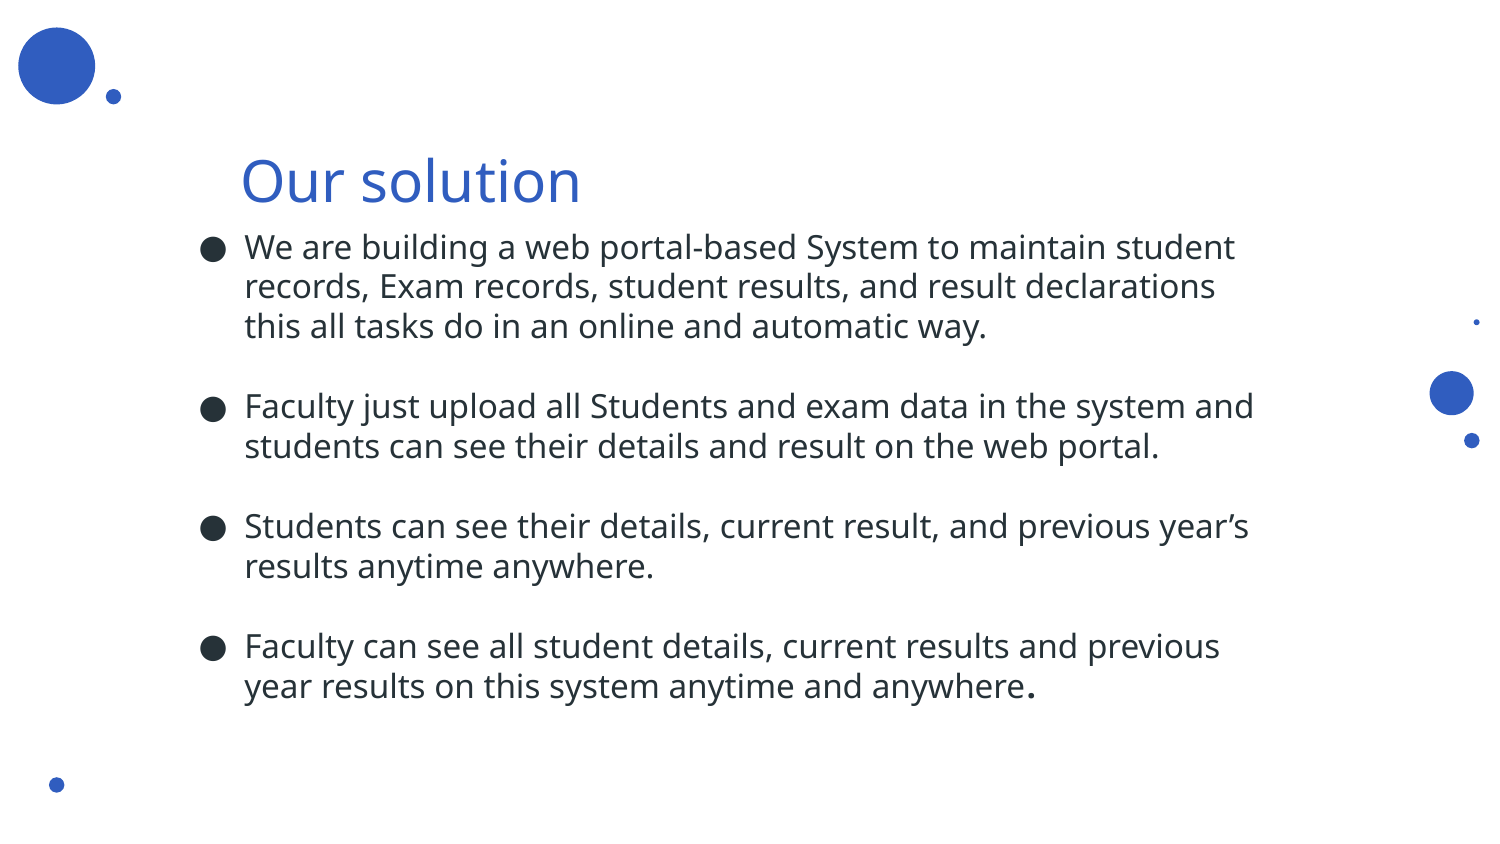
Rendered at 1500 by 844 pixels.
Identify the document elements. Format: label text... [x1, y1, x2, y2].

title Our solution [225, 128, 1500, 223]
subtitle We are building a web portal-based System to maintain student records, Exam records, student results, and result declarations this all tasks do in an online and automatic way. Faculty just upload all Students and exam data in the system and students can see their details and result on the web portal. Students can see their details, current result, and previous year’s results anytime anywhere. Faculty can see all student details, current results and previous year results on this system anytime and anywhere. [154, 175, 1289, 721]
